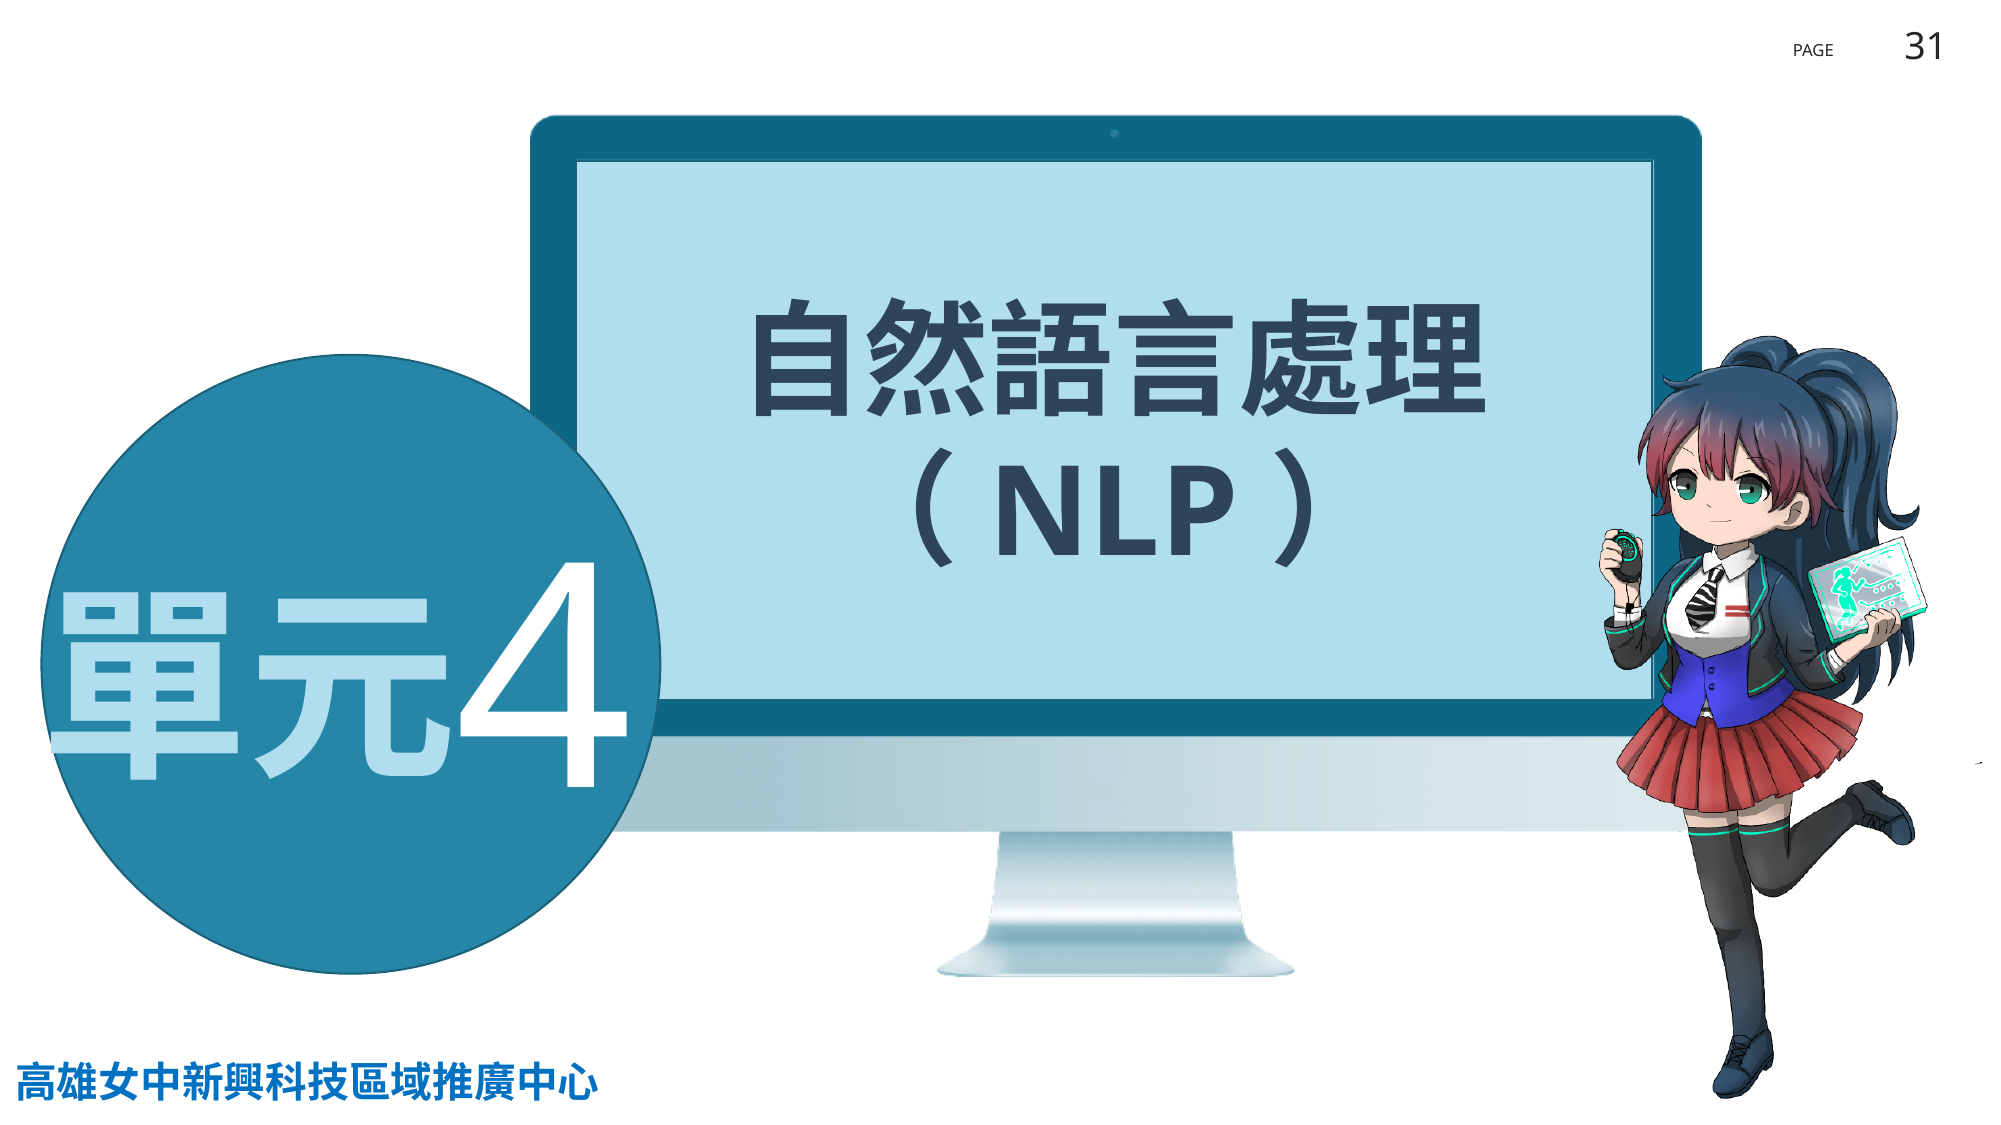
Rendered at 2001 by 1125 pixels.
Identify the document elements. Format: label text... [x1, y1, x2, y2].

text_box [78, 811, 524, 974]
picture [529, 105, 2000, 1121]
text_box 4 [439, 467, 524, 858]
text_box 高雄女中新興科技區域推廣中心 [0, 1048, 636, 1114]
text_box 單元 [17, 545, 439, 811]
text_box [65, 354, 524, 545]
